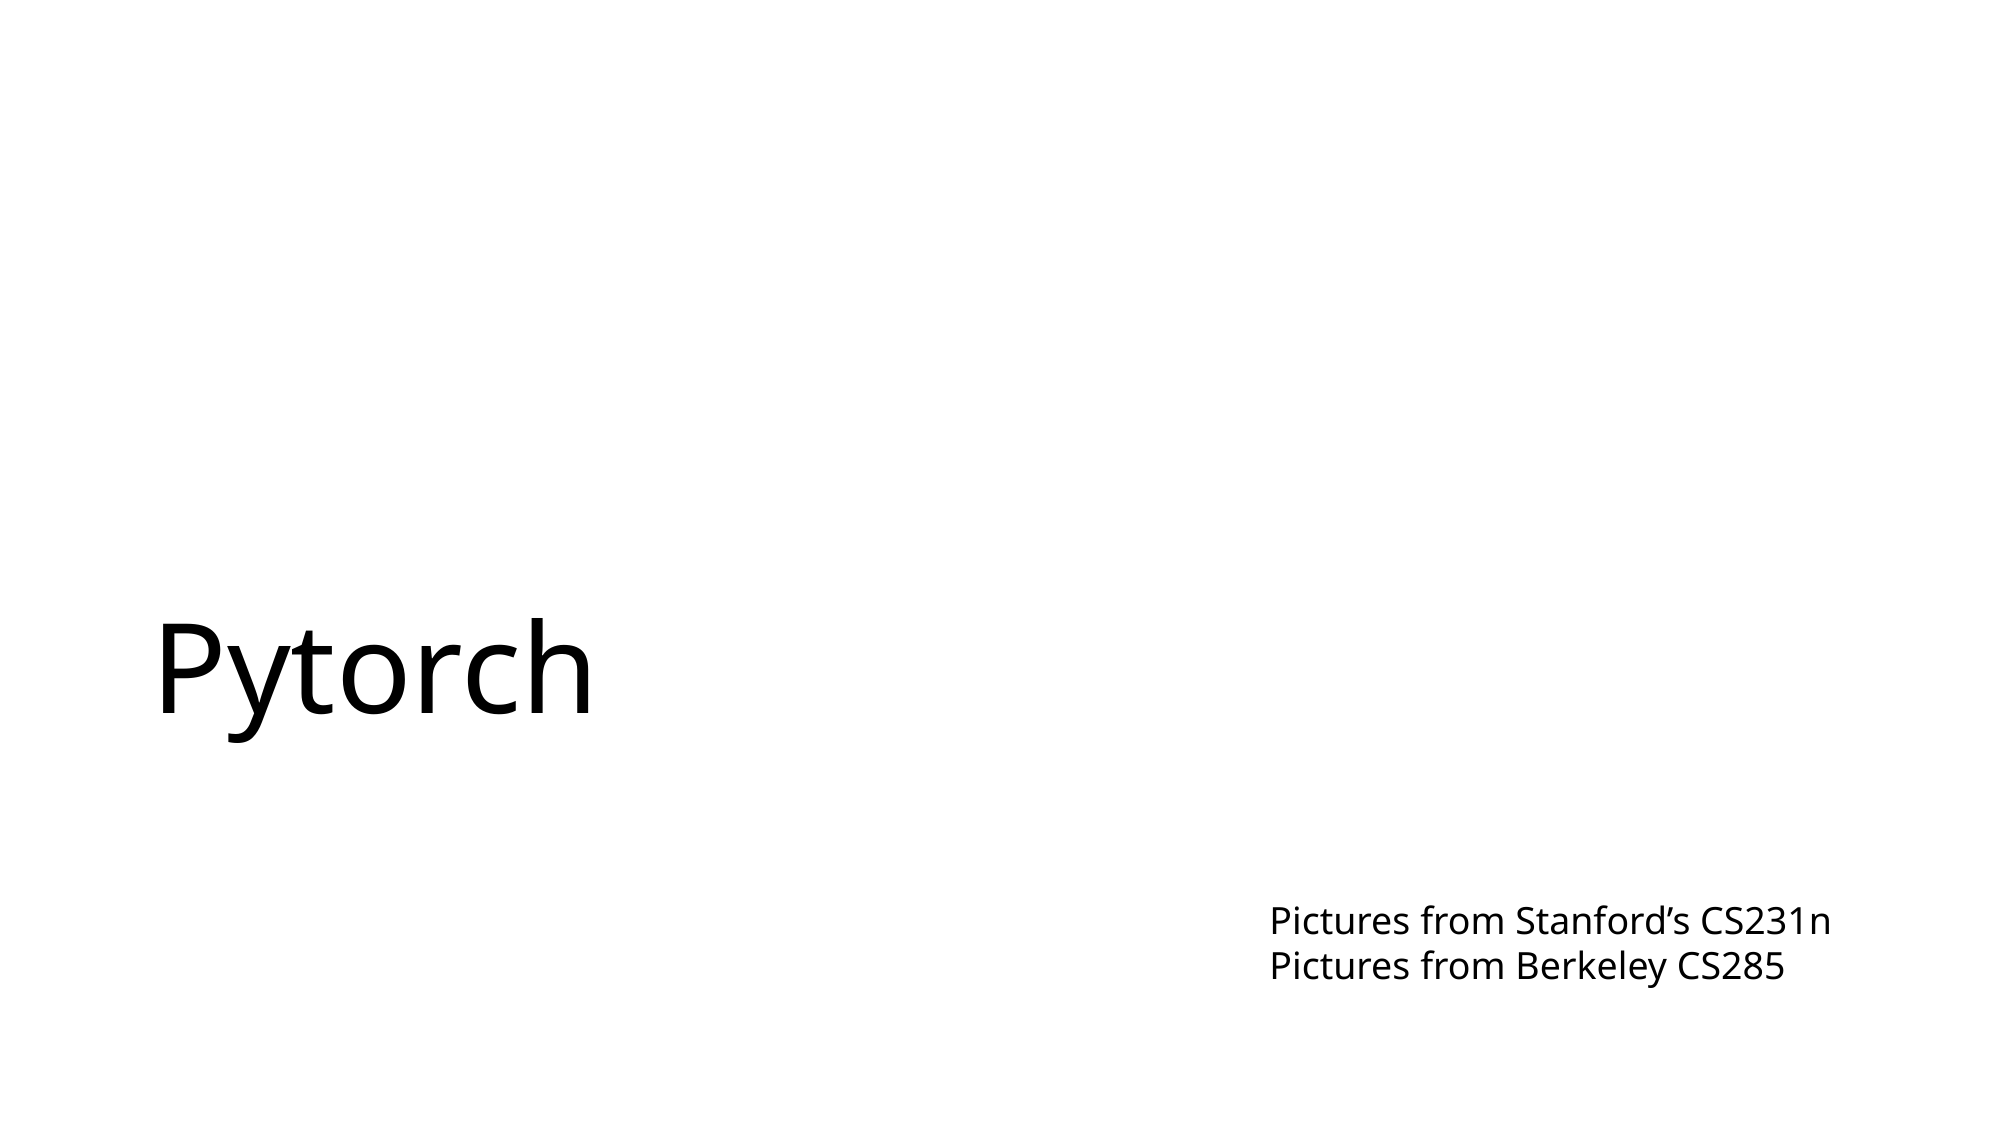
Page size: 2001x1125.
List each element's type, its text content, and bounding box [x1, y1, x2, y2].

title Pytorch [136, 280, 1862, 749]
text_box Pictures from Stanford’s CS231n Pictures from Berkeley CS285 [1254, 889, 1862, 994]
